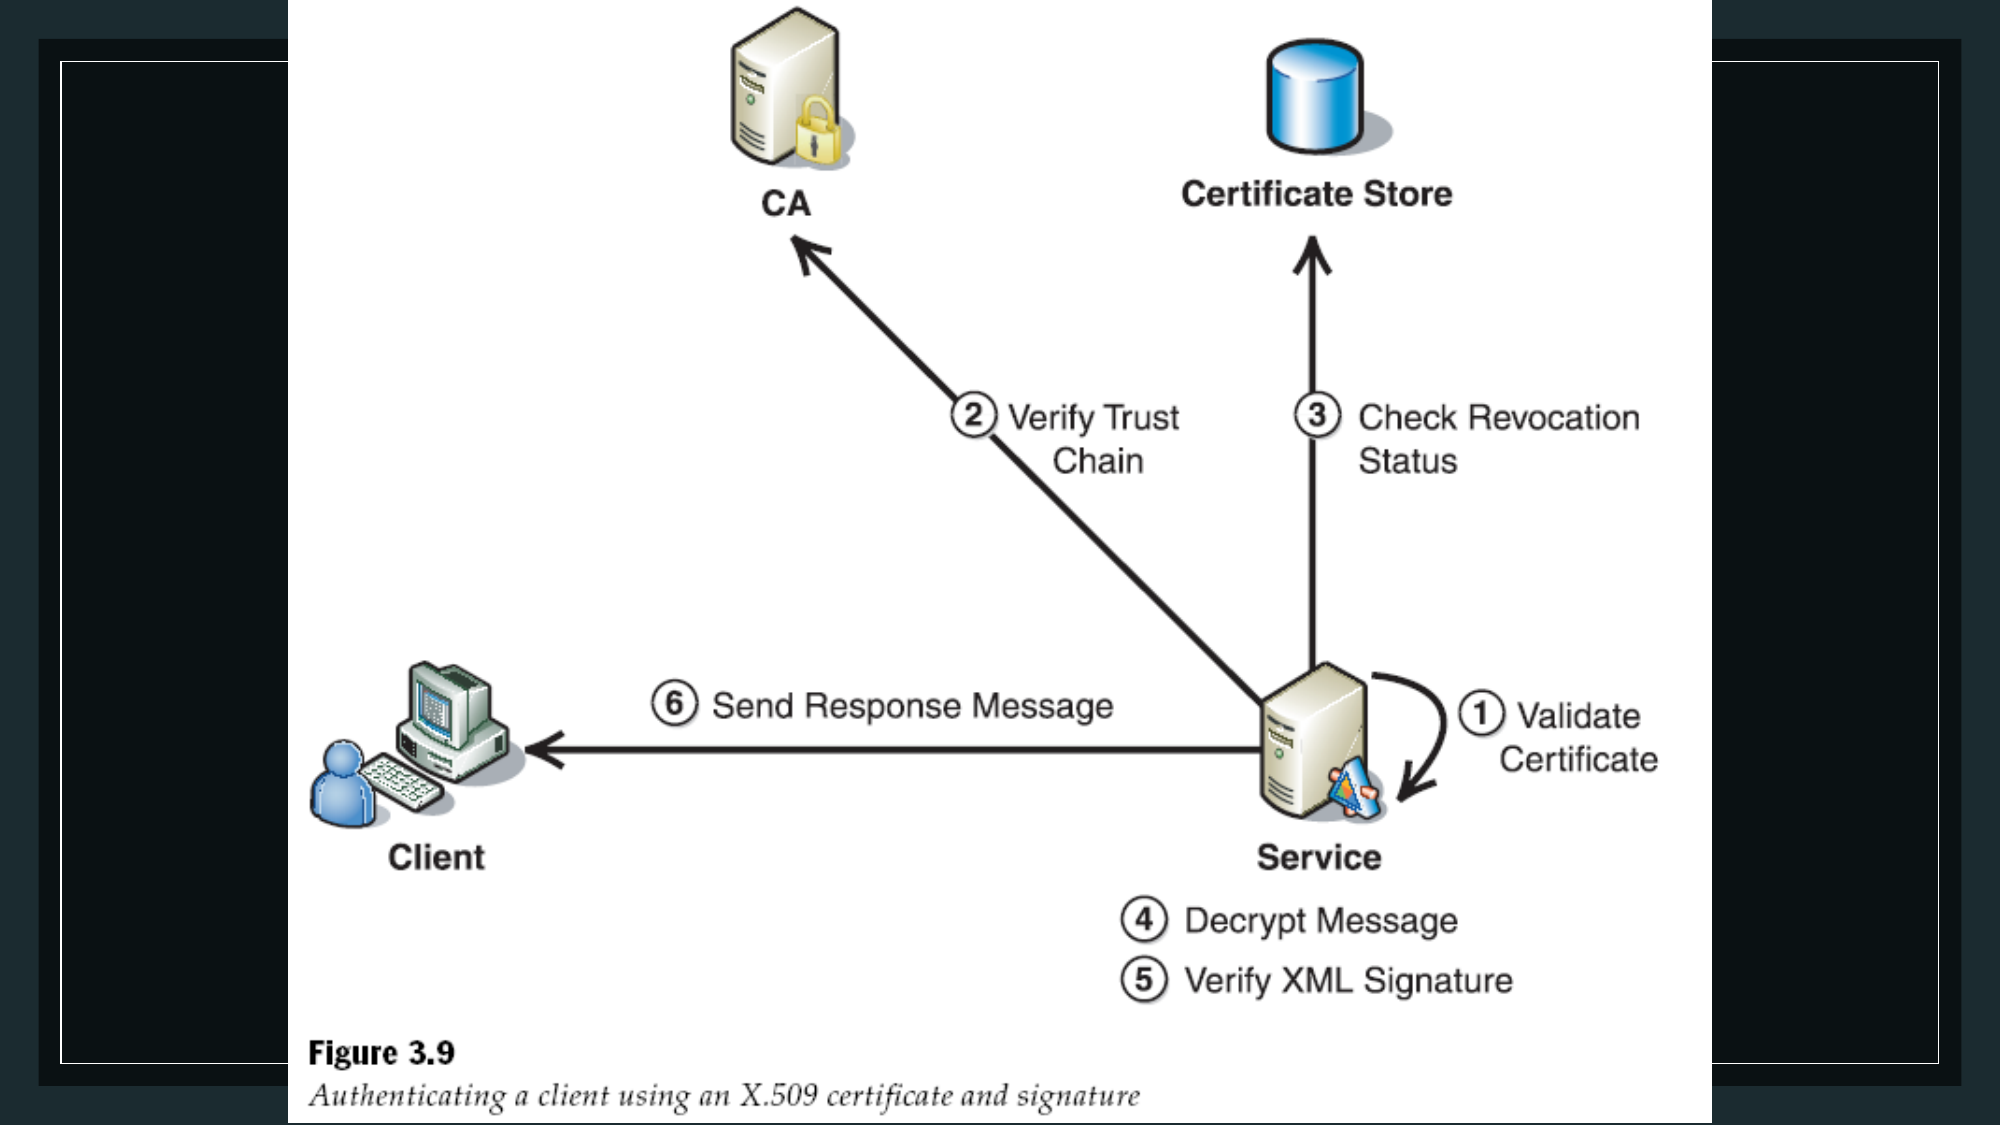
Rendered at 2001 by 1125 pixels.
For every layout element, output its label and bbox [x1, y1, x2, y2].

list [288, 0, 1712, 1123]
